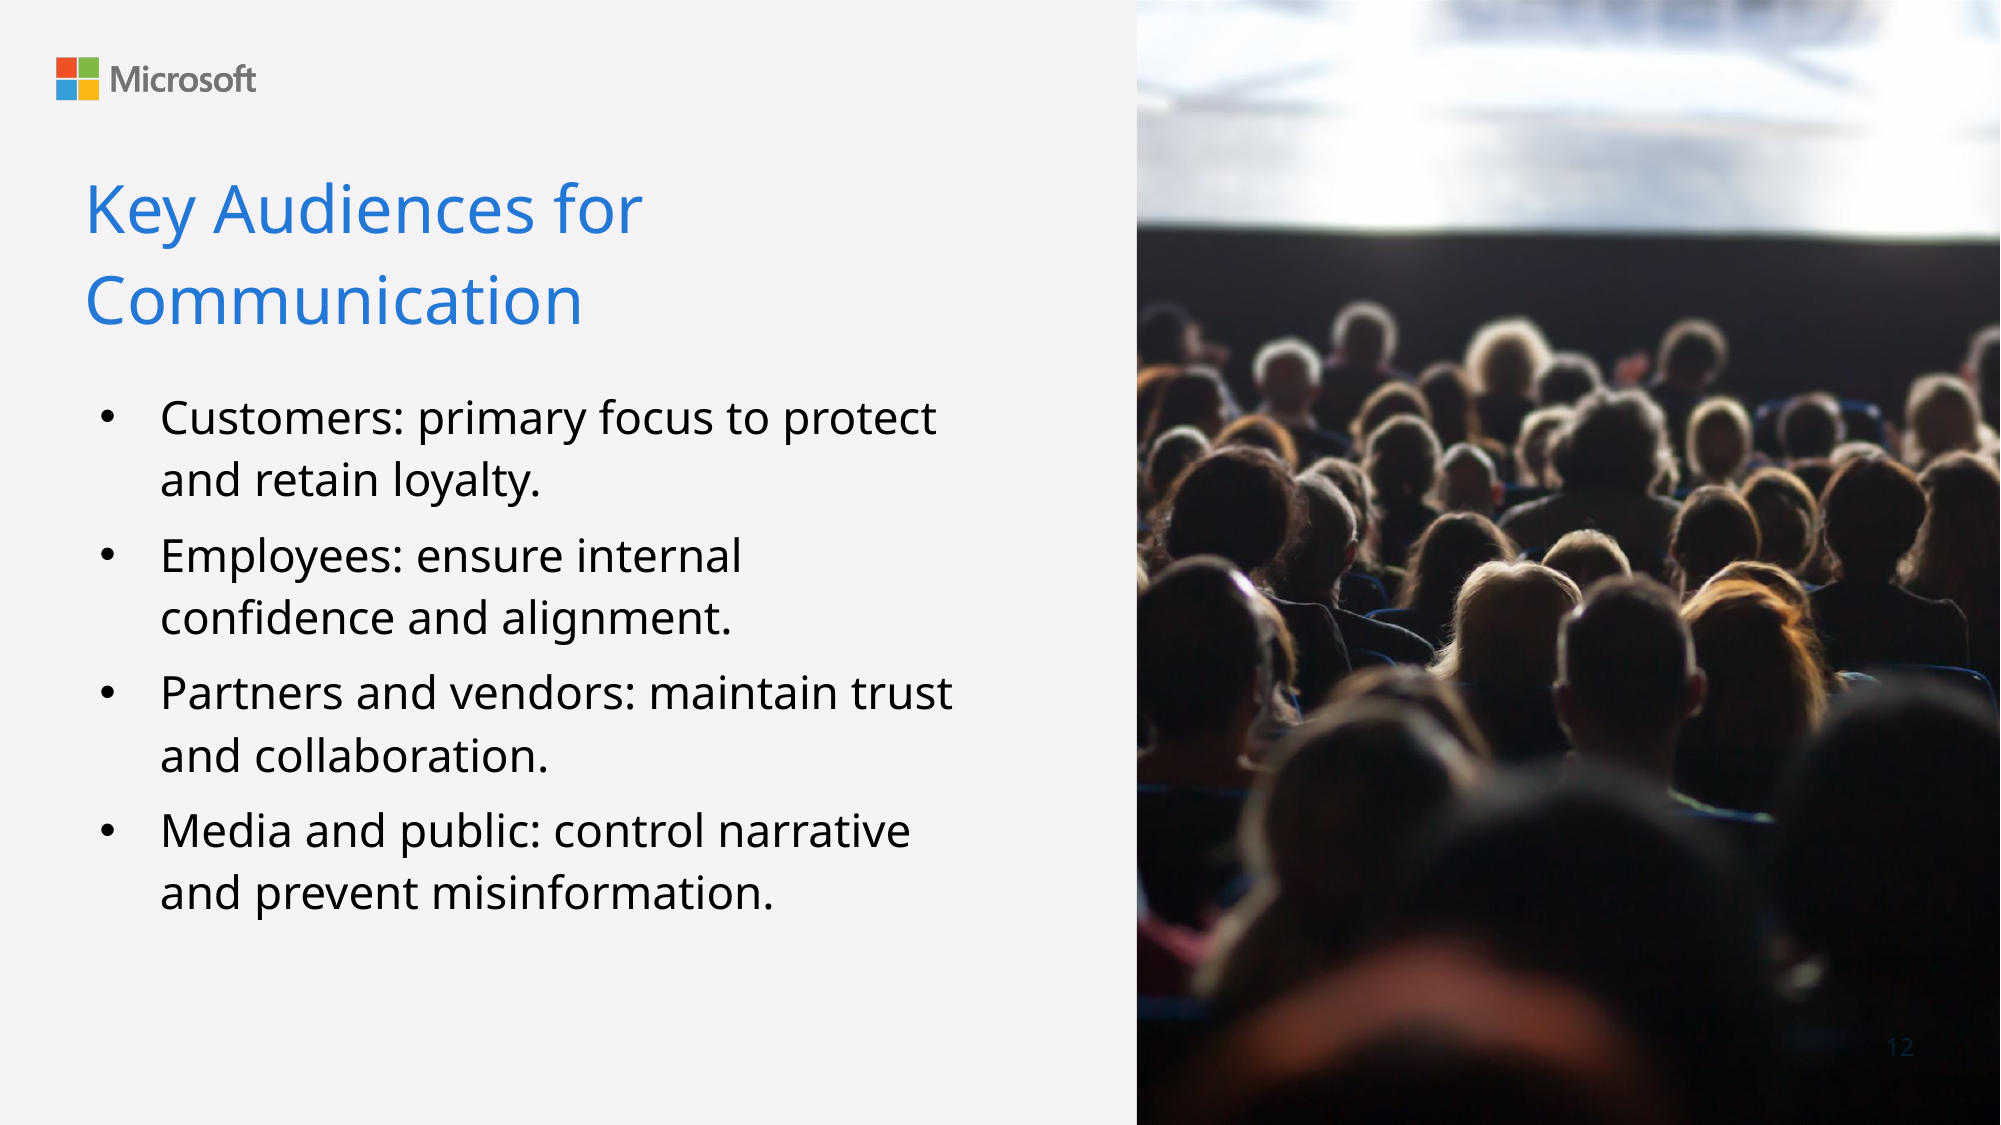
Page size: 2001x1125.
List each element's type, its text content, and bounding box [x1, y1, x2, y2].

picture [14, 15, 299, 143]
title Key Audiences for Communication [70, 138, 995, 356]
picture [1136, 0, 2000, 1125]
text_box Customers: primary focus to protect and retain loyalty. Employees: ensure internal confidence and alignment. Partners and vendors: maintain trust and collaboration. Media and public: control narrative and prevent misinformation. [70, 373, 995, 967]
